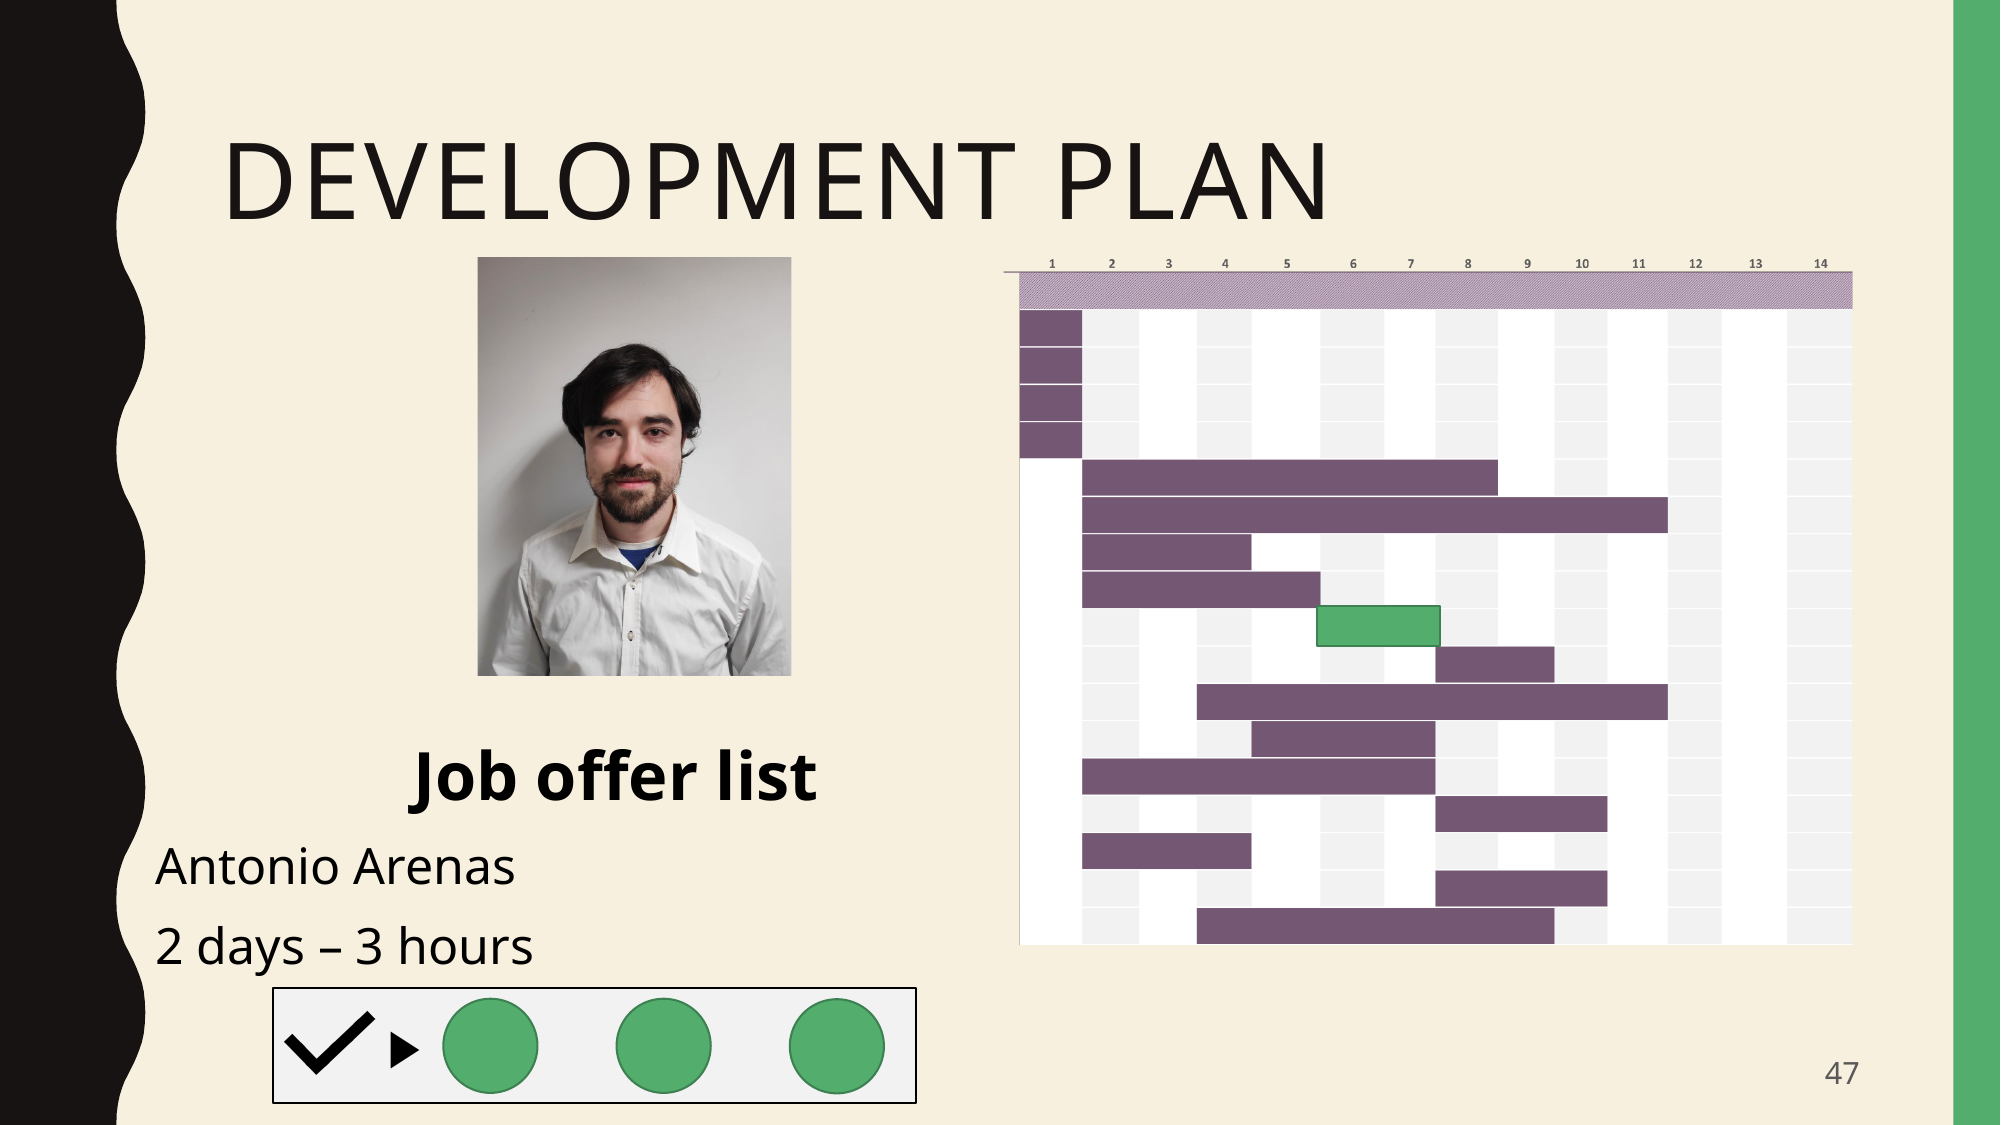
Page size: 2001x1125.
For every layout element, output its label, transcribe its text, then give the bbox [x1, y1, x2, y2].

title Development plan [205, 62, 1875, 308]
list Job offer list Antonio Arenas 2 days – 3 hours [140, 718, 1092, 988]
picture [477, 257, 792, 676]
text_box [273, 988, 916, 1104]
picture [1003, 252, 1860, 946]
slide_number 47 [1412, 1045, 1875, 1103]
